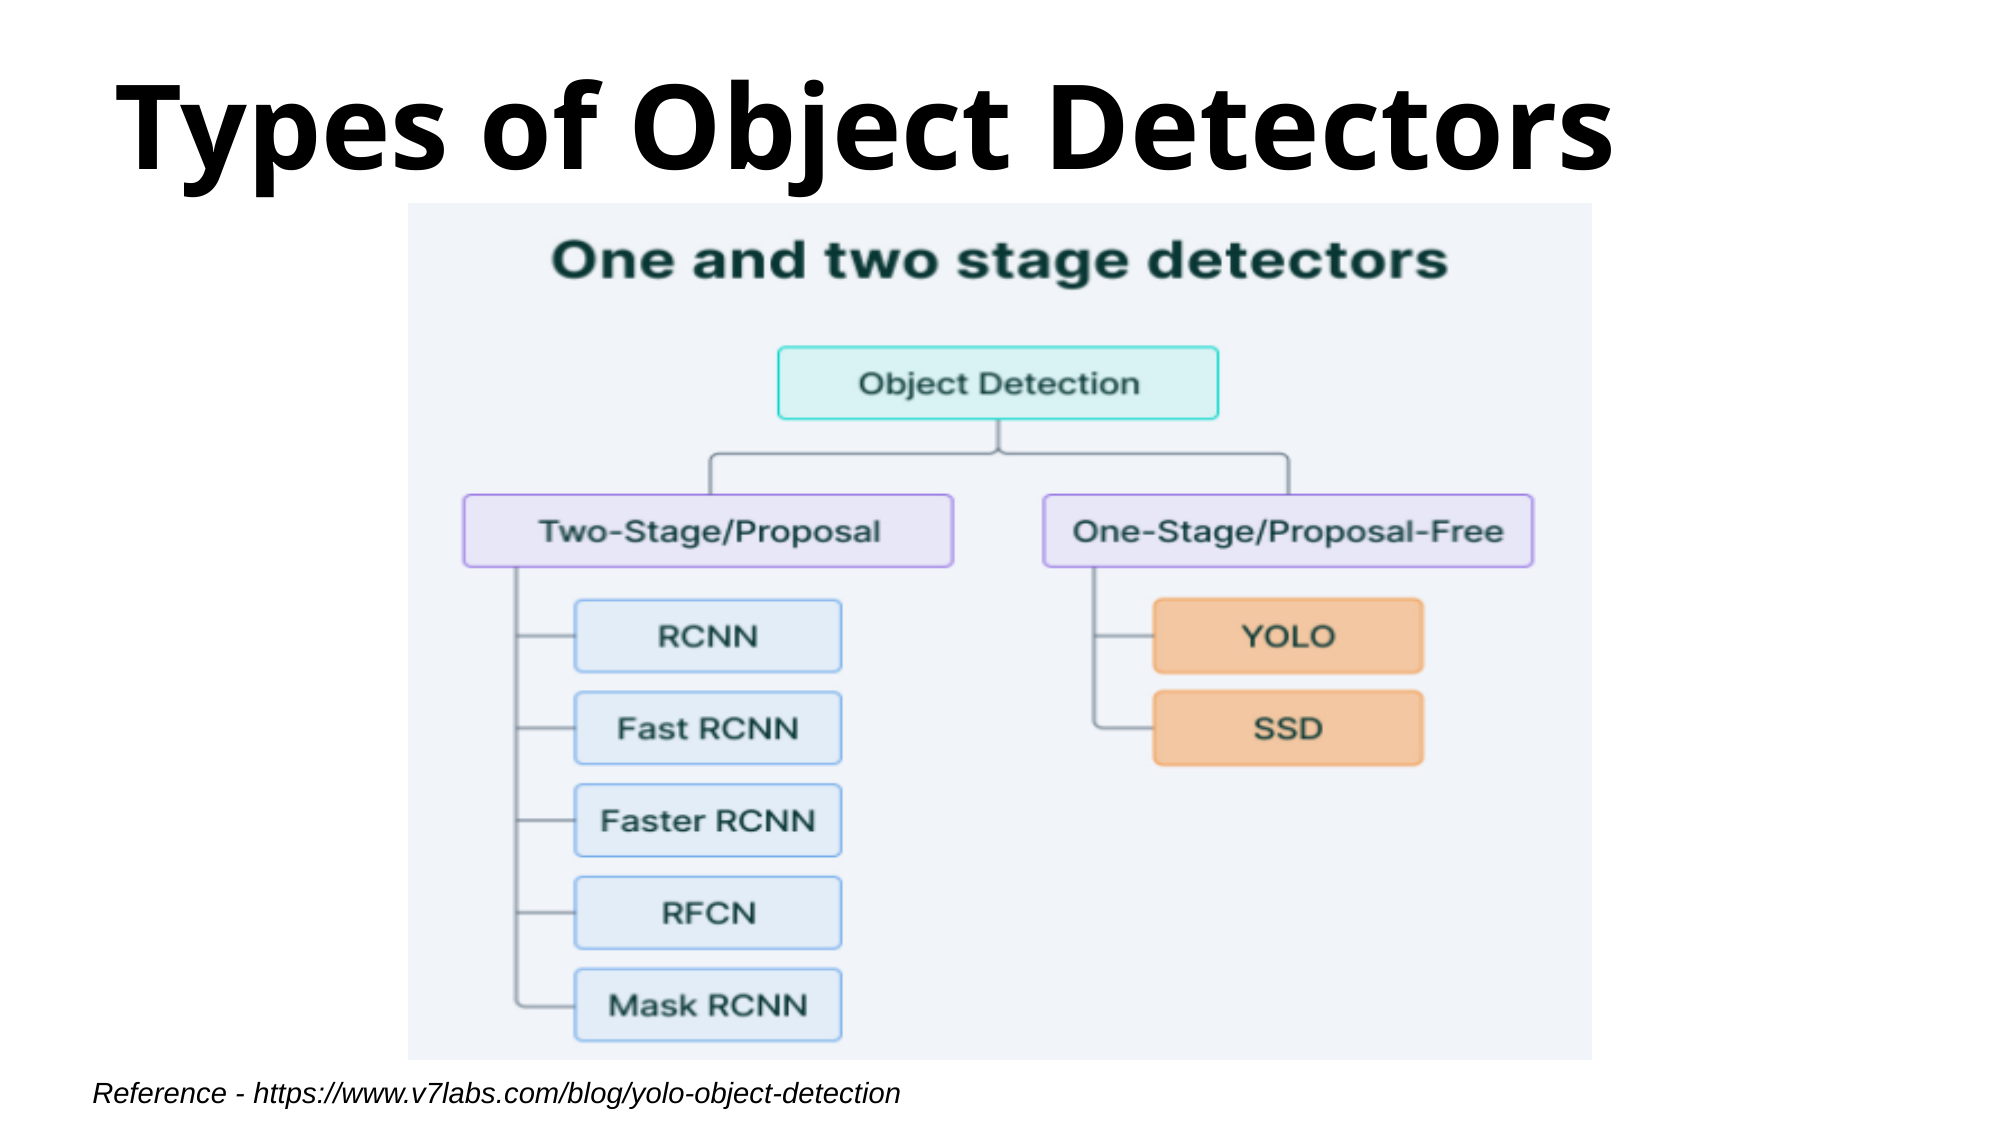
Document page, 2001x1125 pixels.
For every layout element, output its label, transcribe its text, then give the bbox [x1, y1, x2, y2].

text_box Reference - https://www.v7labs.com/blog/yolo-object-detection [77, 1059, 1392, 1125]
picture [407, 202, 1592, 1060]
text_box Types of Object Detectors [99, 60, 2000, 204]
